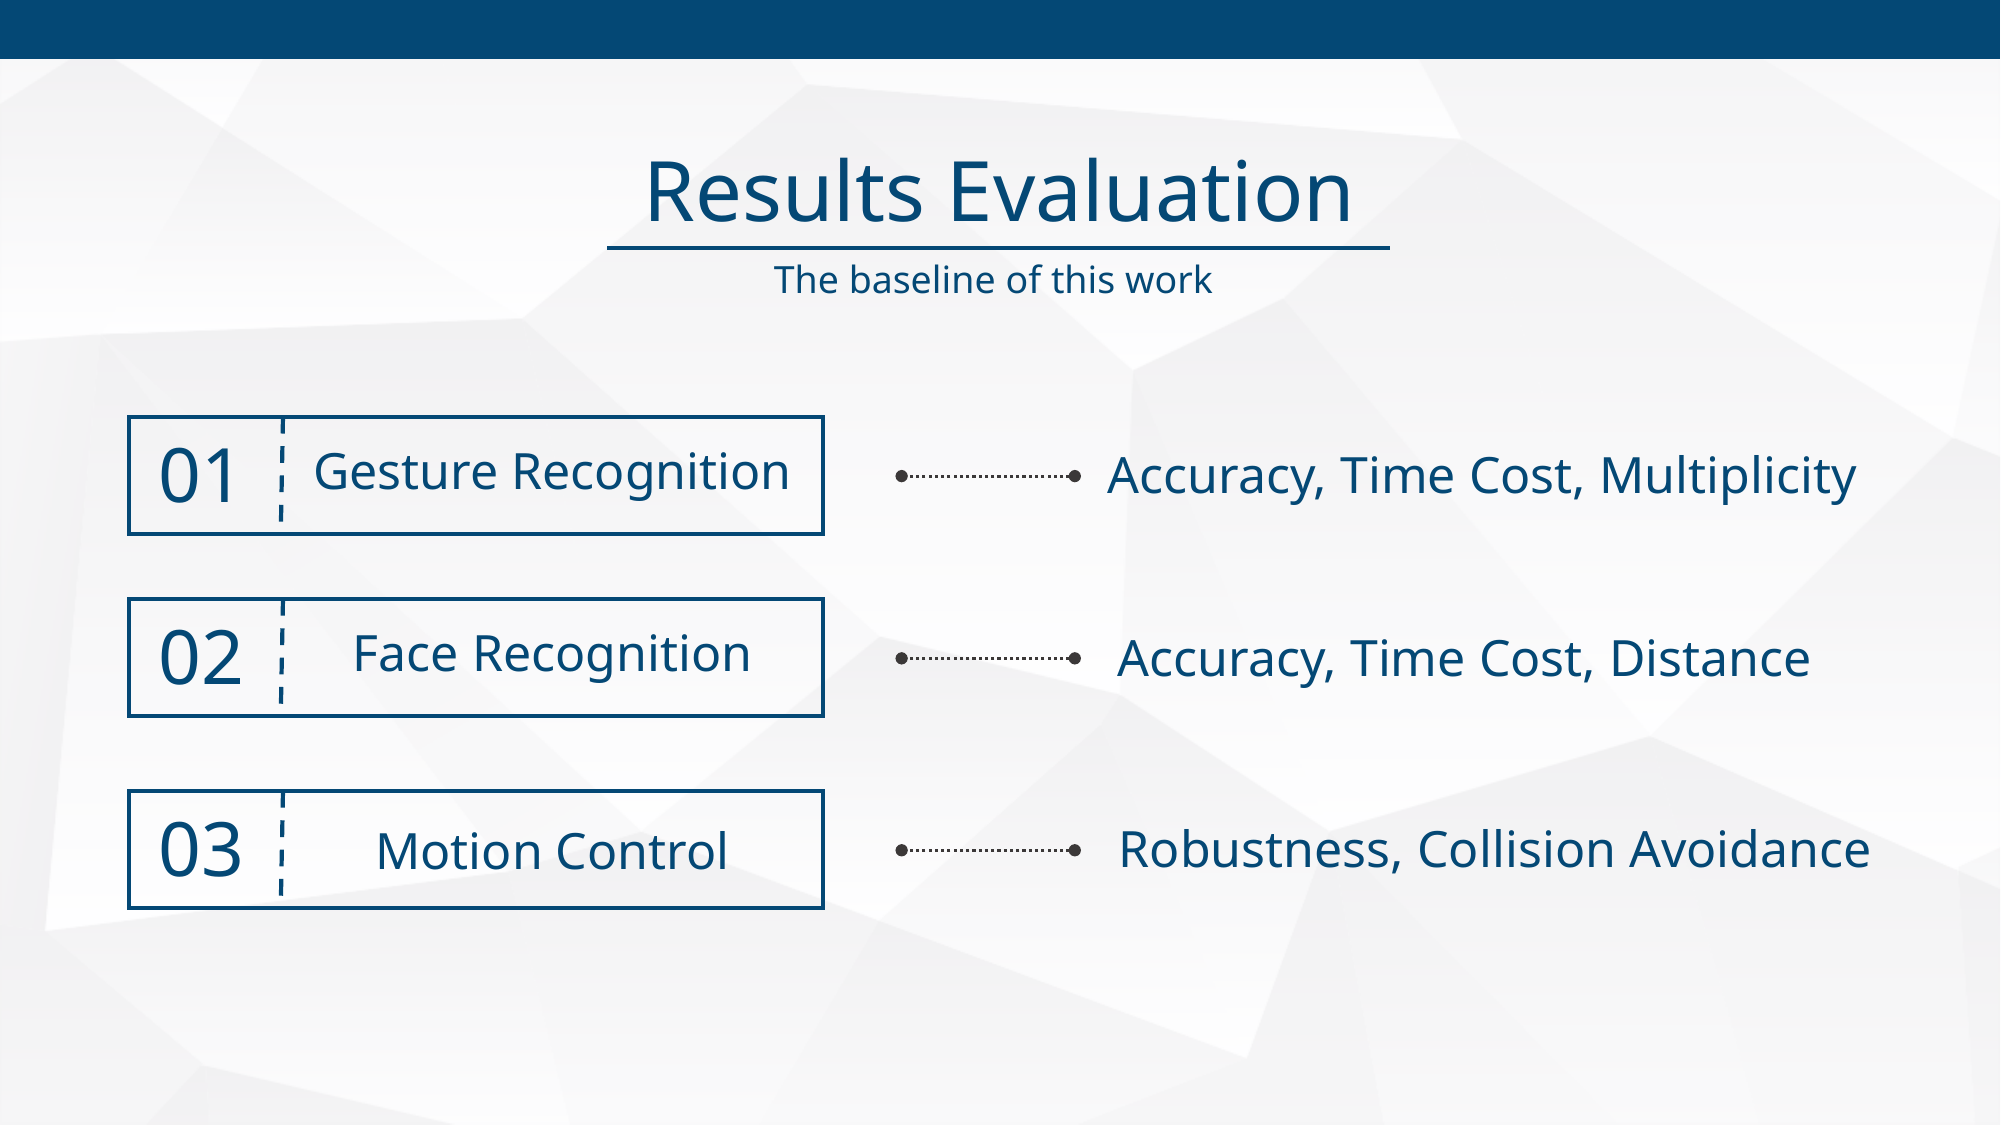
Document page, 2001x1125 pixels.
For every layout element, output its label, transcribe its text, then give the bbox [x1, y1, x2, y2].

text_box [120, 598, 828, 716]
text_box Accuracy, Time Cost, Distance [1087, 619, 1843, 695]
picture [0, 0, 2001, 1125]
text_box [120, 416, 828, 534]
text_box Robustness, Collision Avoidance [1087, 809, 1903, 885]
text_box Results Evaluation [451, 130, 1549, 246]
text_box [120, 790, 828, 908]
text_box [0, 0, 2000, 60]
text_box Accuracy, Time Cost, Multiplicity [1074, 436, 1903, 512]
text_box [566, 247, 1431, 310]
